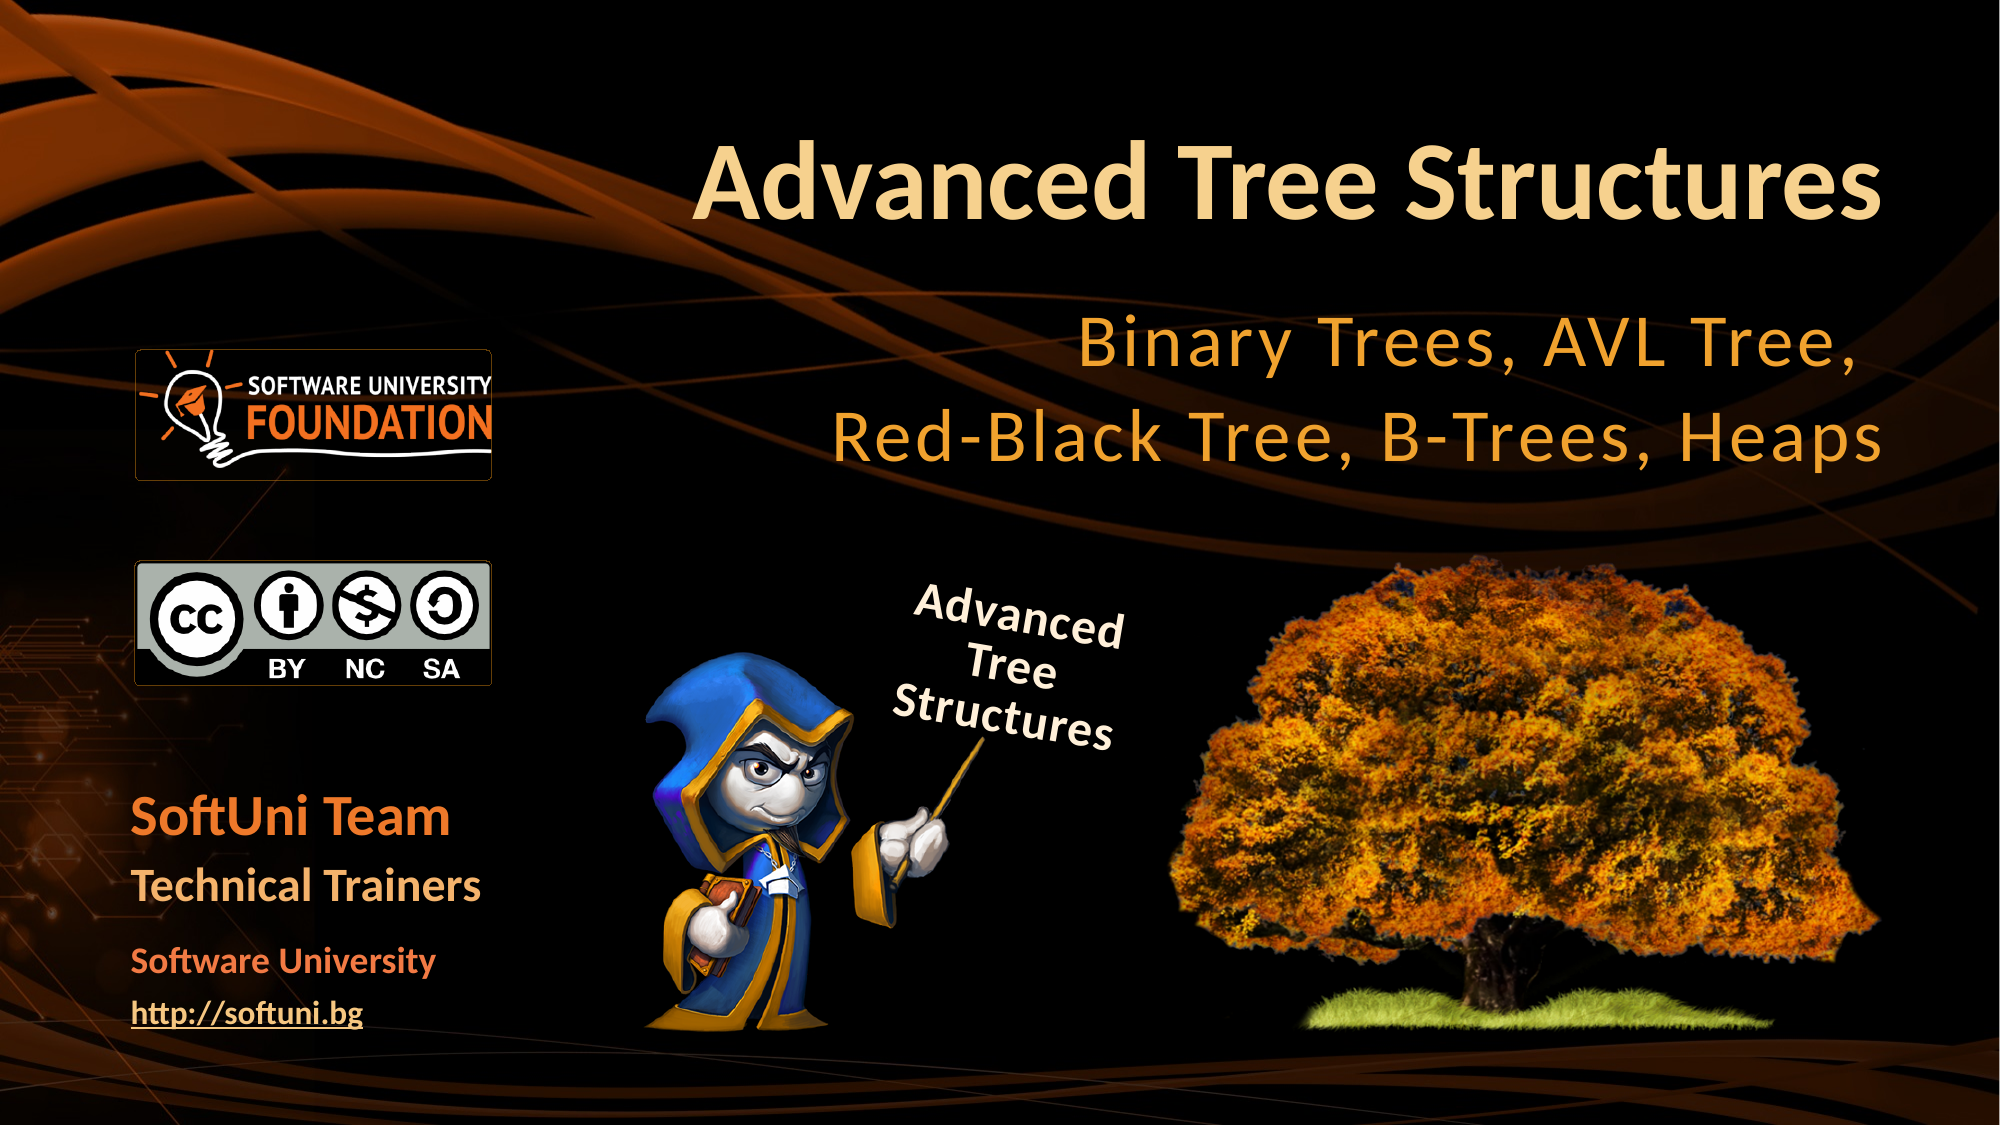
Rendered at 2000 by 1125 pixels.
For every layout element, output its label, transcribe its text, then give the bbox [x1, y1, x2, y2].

list http://softuni.bg [124, 983, 648, 1038]
list Software University [124, 927, 637, 983]
text_box Advanced Tree Structures [887, 563, 1151, 772]
title Advanced Tree Structures [587, 96, 1885, 271]
subtitle Binary Trees, AVL Tree, Red-Black Tree, B-Trees, Heaps [587, 287, 1885, 503]
picture [0, 0, 2000, 1125]
list SoftUni Team [124, 767, 637, 844]
list Technical Trainers [124, 844, 637, 918]
